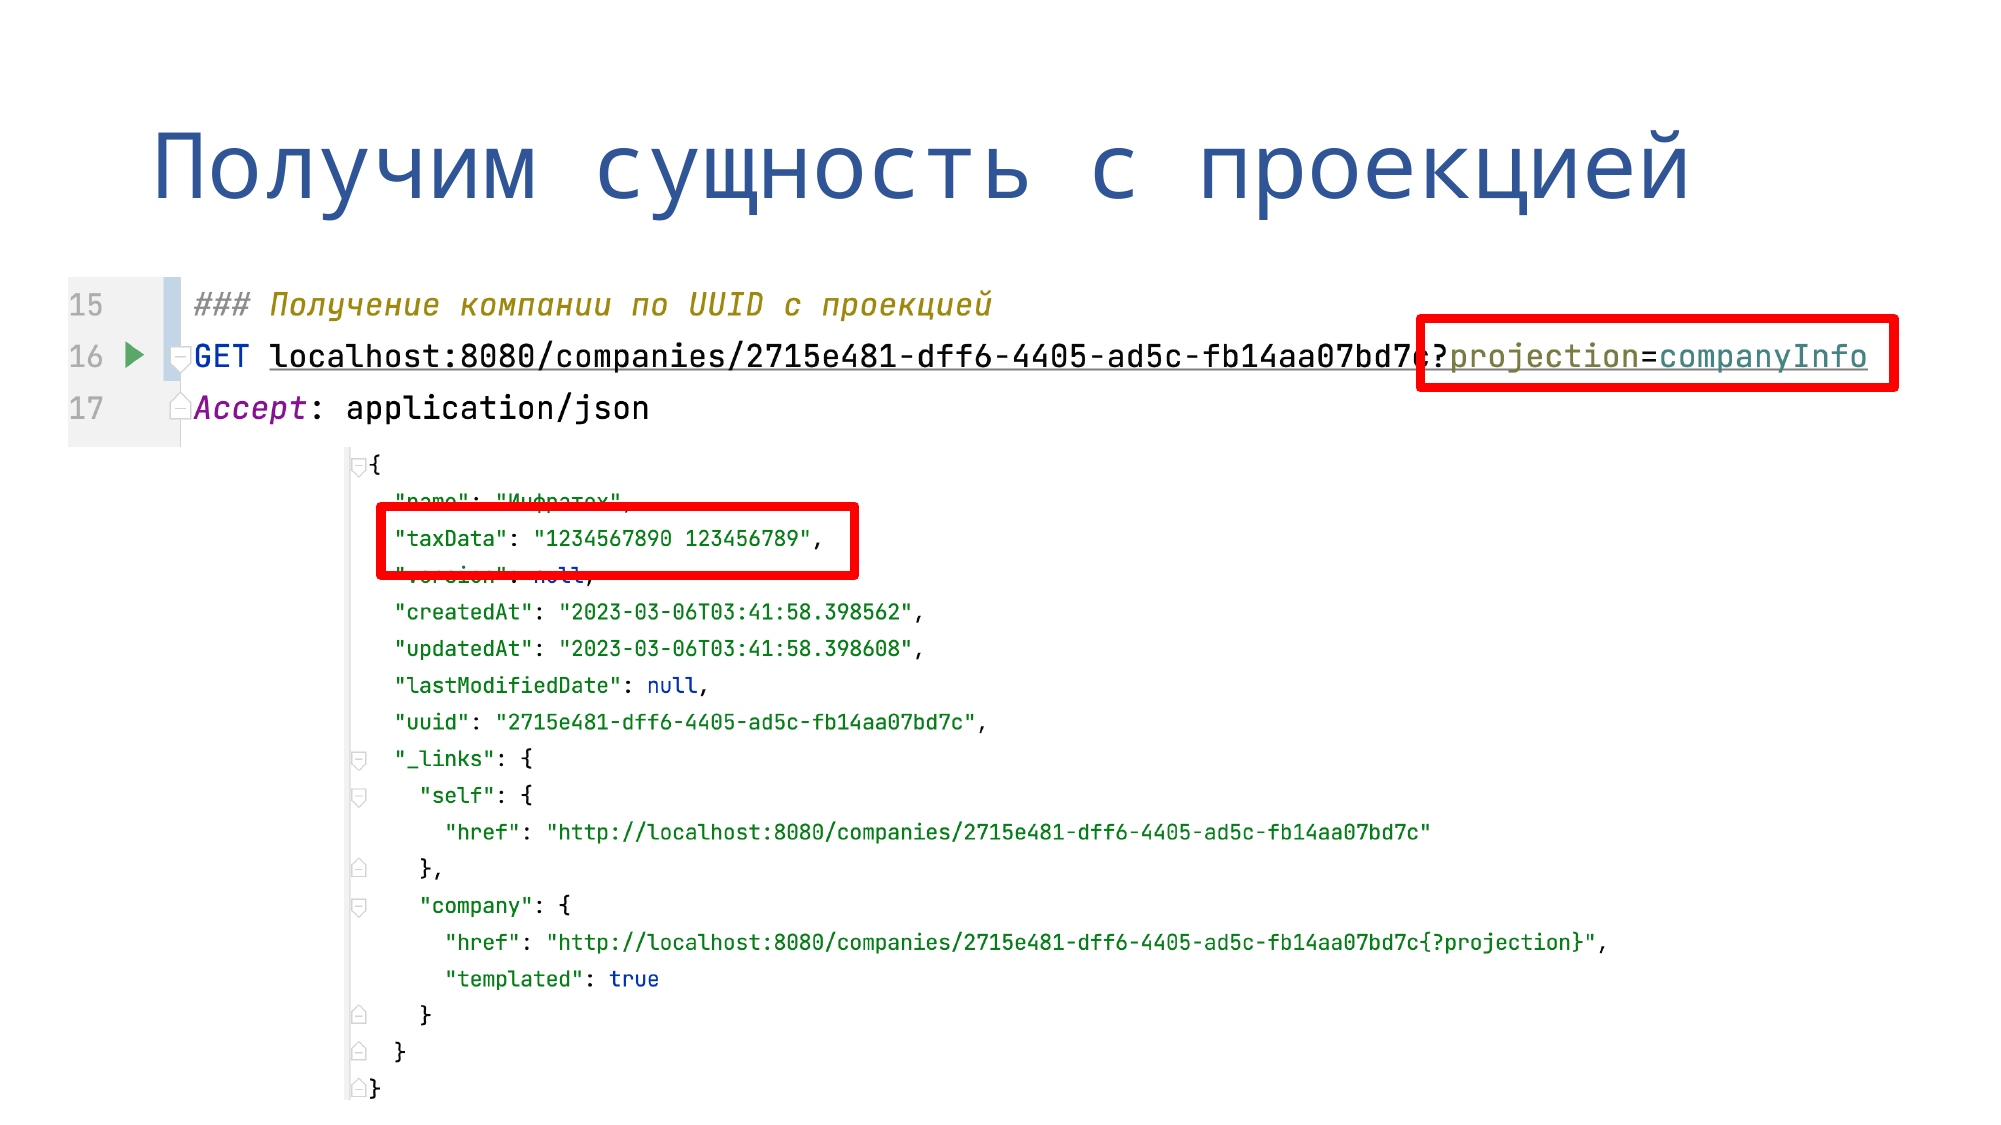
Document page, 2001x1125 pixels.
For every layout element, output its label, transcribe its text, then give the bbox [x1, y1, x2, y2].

picture [68, 277, 1895, 1100]
title Получим сущность с проекцией [137, 59, 1863, 277]
